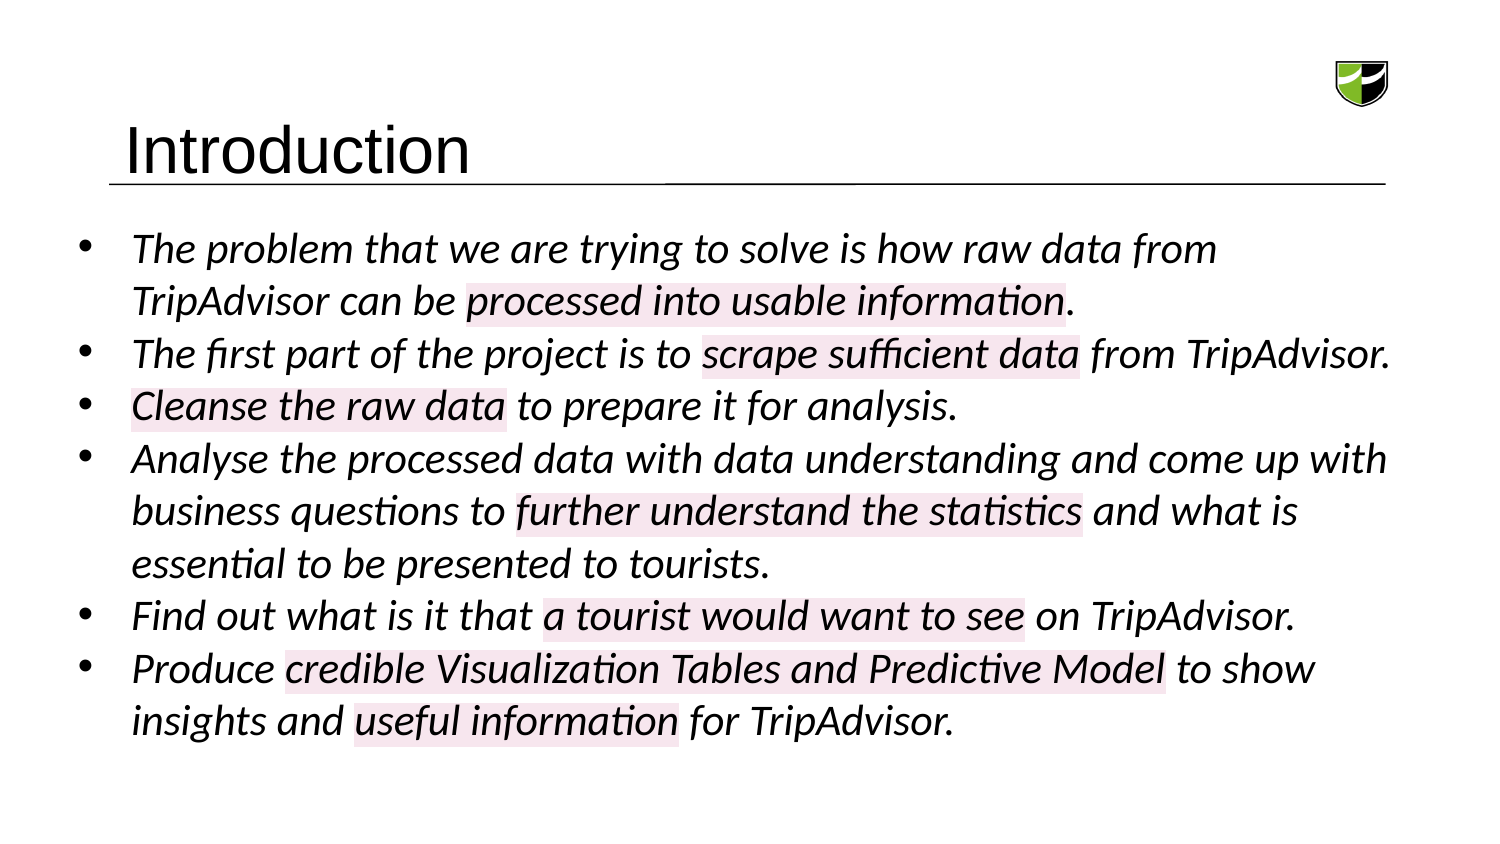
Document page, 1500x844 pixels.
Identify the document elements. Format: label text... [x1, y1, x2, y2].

picture [1335, 56, 1393, 107]
list The problem that we are trying to solve is how raw data from TripAdvisor can be processed into usable information. The first part of the project is to scrape sufficient data from TripAdvisor. Cleanse the raw data to prepare it for analysis. Analyse the processed data with data understanding and come up with business questions to further understand the statistics and what is essential to be presented to tourists. Find out what is it that a tourist would want to see on TripAdvisor. Produce credible Visualization Tables and Predictive Model to show insights and useful information for TripAdvisor. [59, 212, 1435, 769]
title Introduction [109, 109, 1386, 185]
